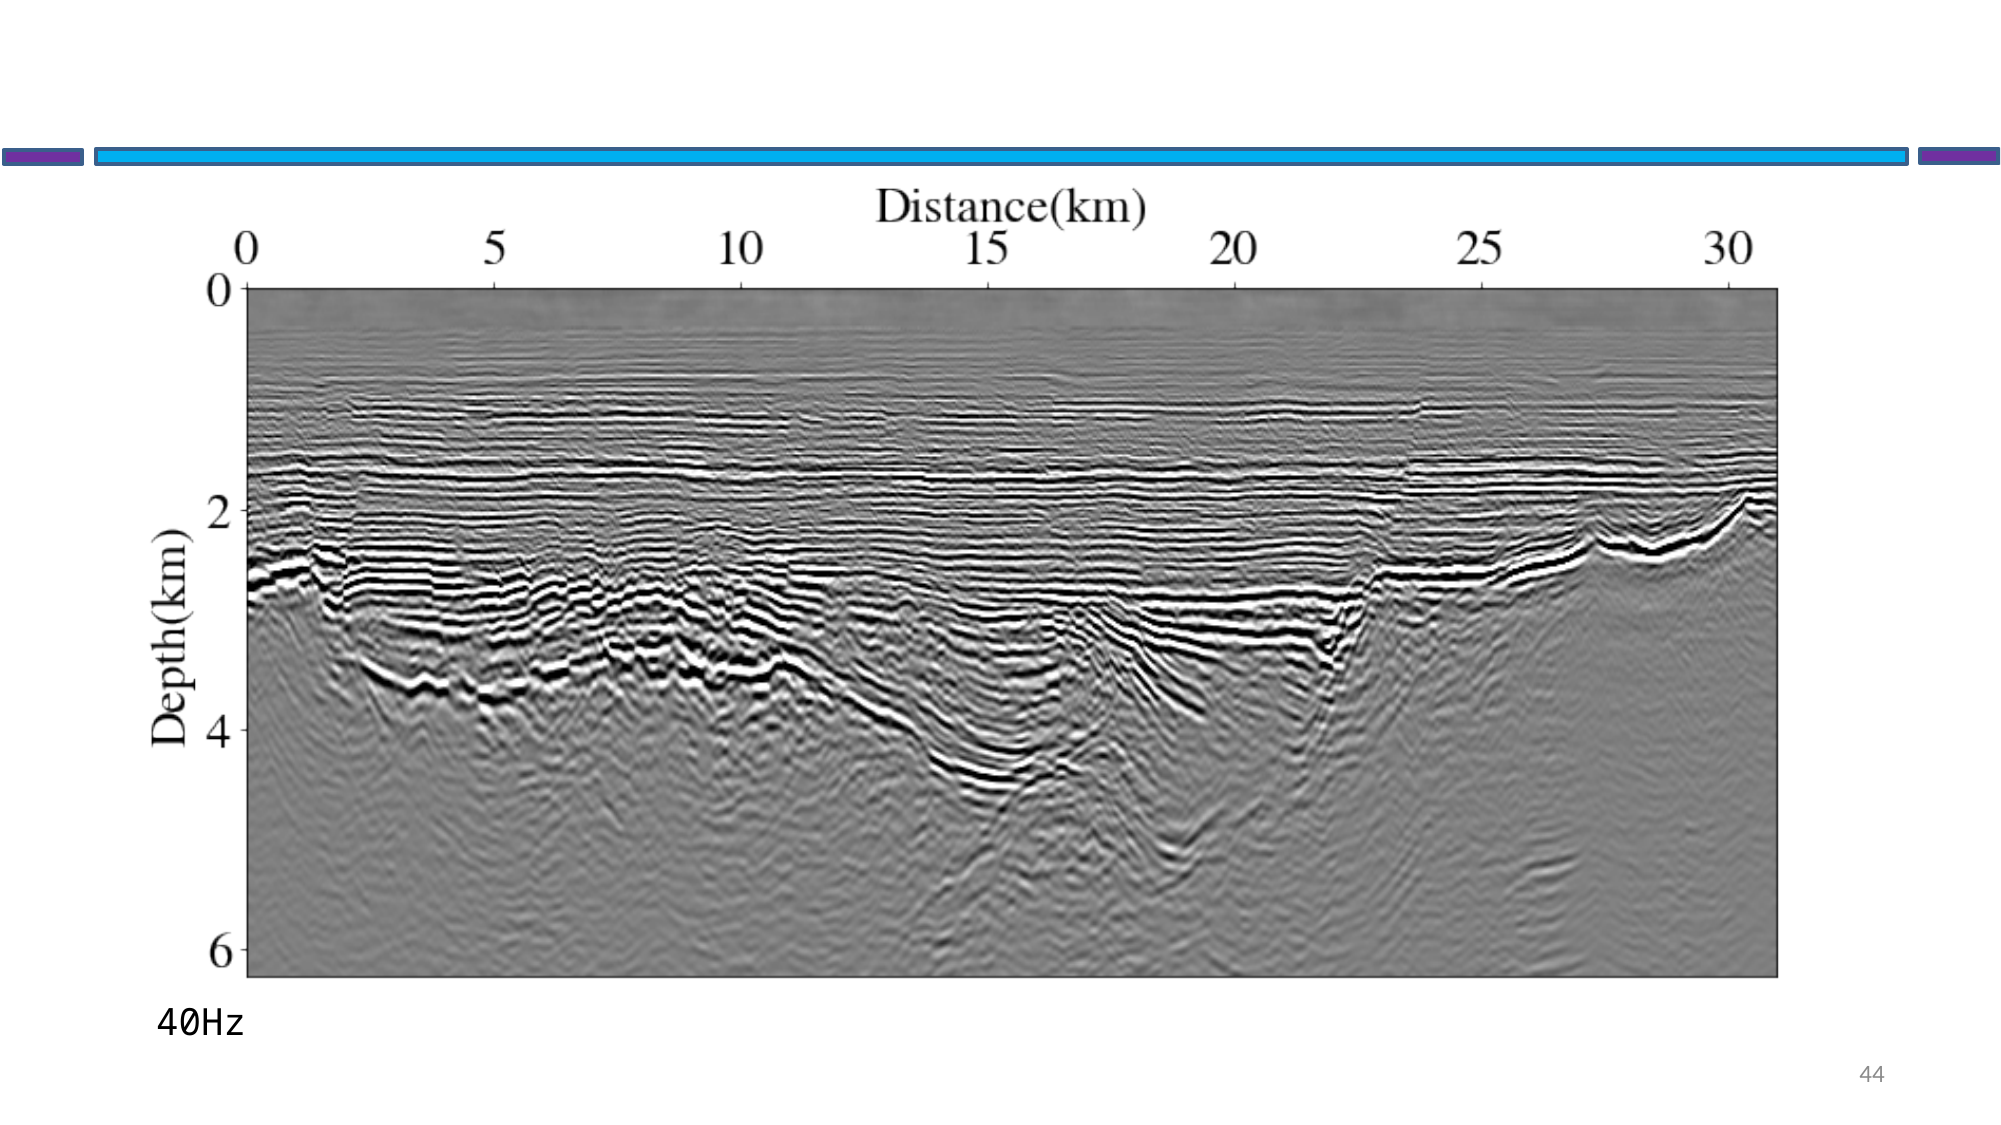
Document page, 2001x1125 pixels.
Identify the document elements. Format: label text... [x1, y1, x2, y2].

slide_number 44 [1433, 1042, 1900, 1103]
picture [137, 172, 1798, 1000]
text_box 40Hz [141, 1006, 402, 1051]
